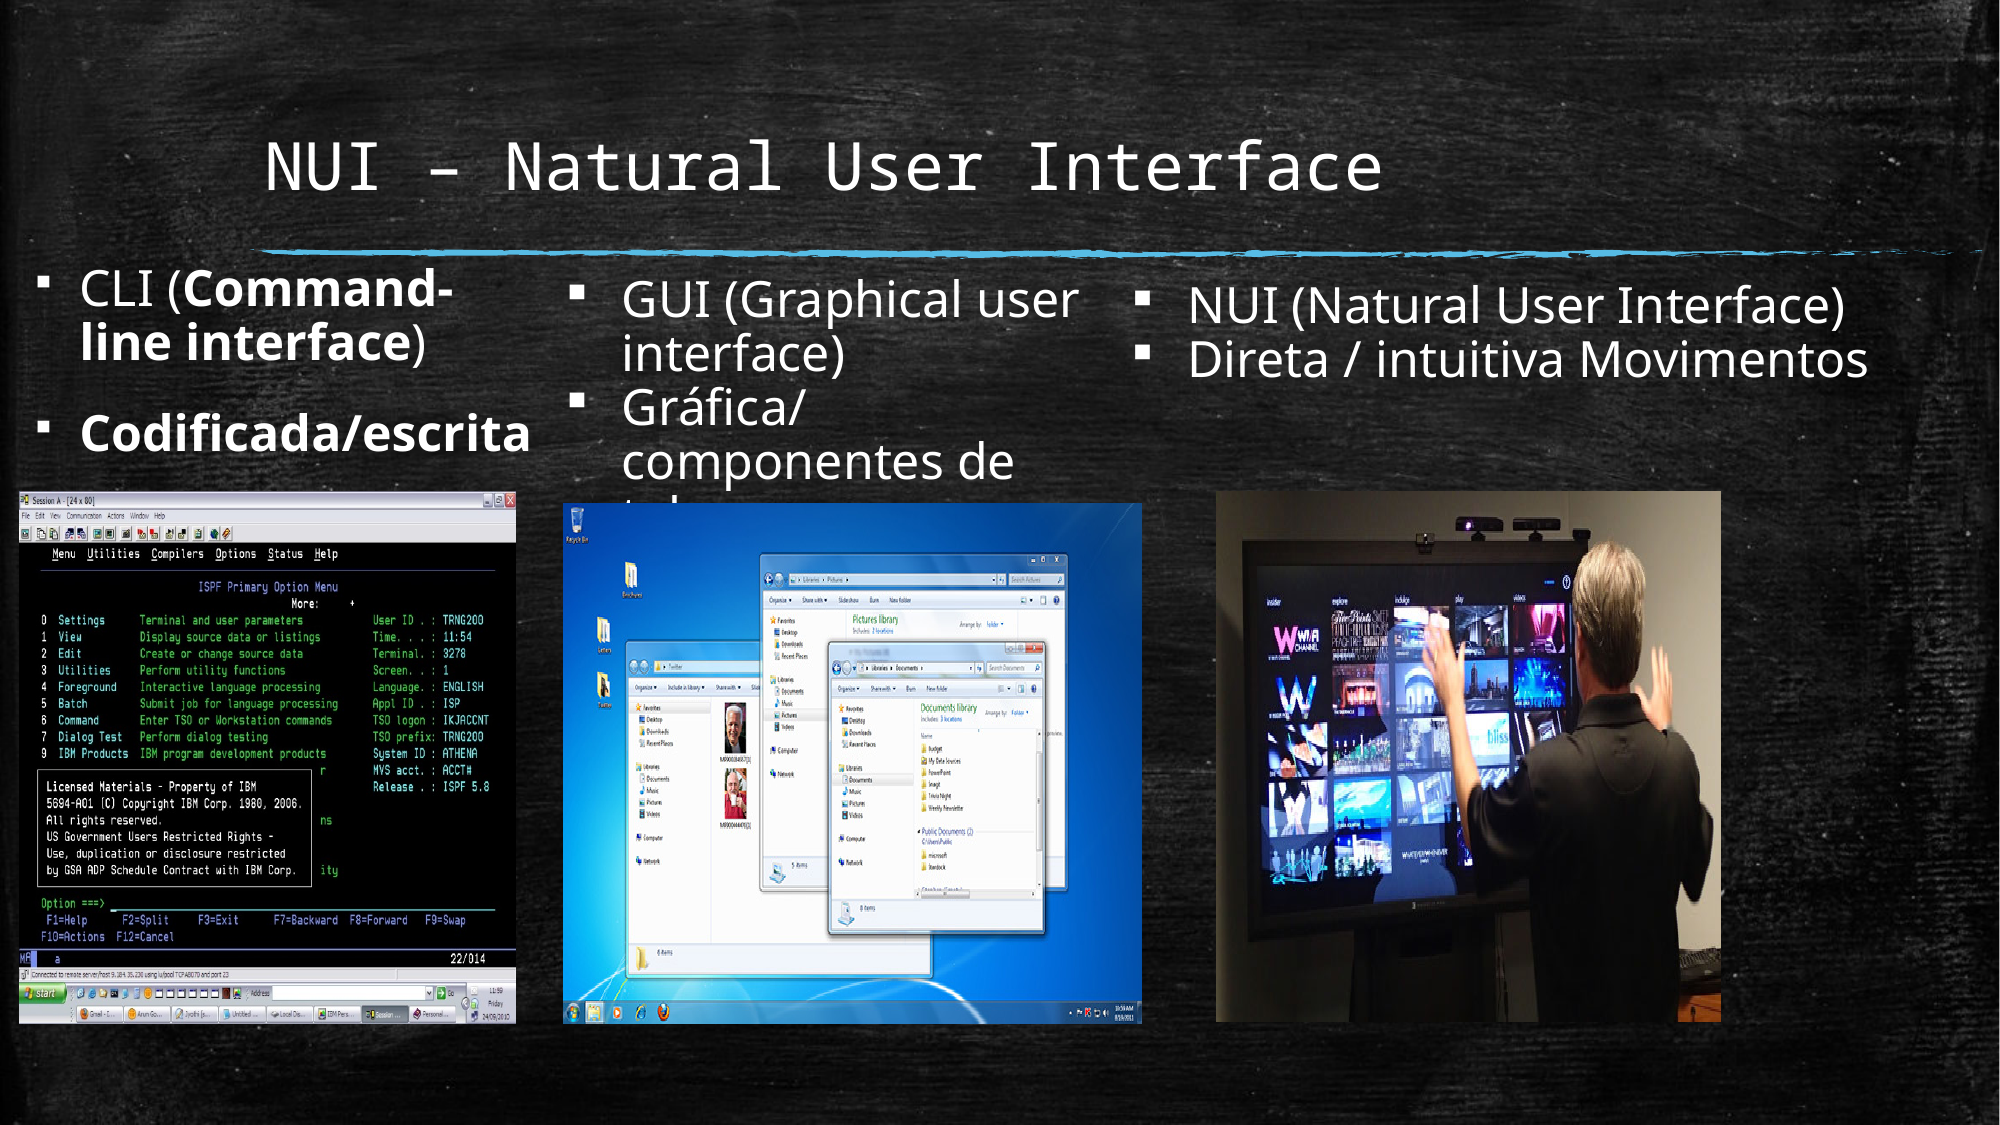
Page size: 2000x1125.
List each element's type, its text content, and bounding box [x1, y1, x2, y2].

text_box GUI (Graphical user interface) Gráfica/componentes de tela [550, 267, 1118, 930]
picture [589, 982, 603, 993]
picture [563, 503, 1142, 1024]
text_box NUI (Natural User Interface) Direta / intuitiva Movimentos [1116, 273, 1885, 396]
picture [563, 982, 571, 998]
picture [19, 491, 516, 1024]
title NUI – Natural User Interface [249, 45, 1750, 213]
list CLI (Command-line interface) Codificada/escrita [19, 255, 552, 1125]
picture [1216, 491, 1721, 1022]
